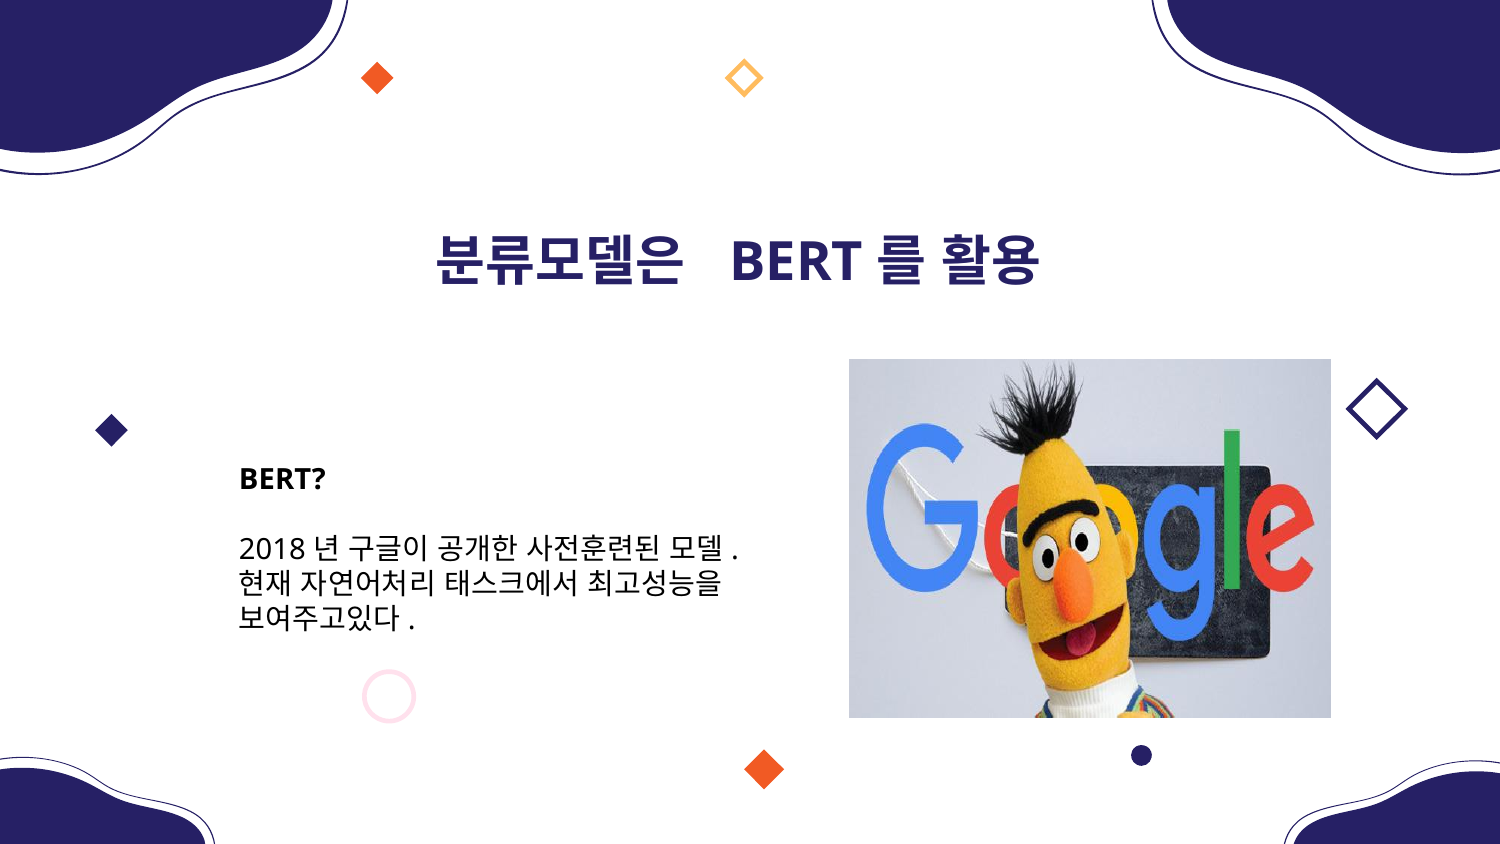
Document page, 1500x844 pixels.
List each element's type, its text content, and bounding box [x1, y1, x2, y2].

picture [849, 359, 1331, 719]
subtitle 분류모델은 BERT를 활용 [208, 144, 1269, 375]
text_box BERT? 2018년 구글이 공개한 사전훈련된 모델. 현재 자연어처리 태스크에서 최고성능을 보여주고있다. [224, 445, 808, 651]
